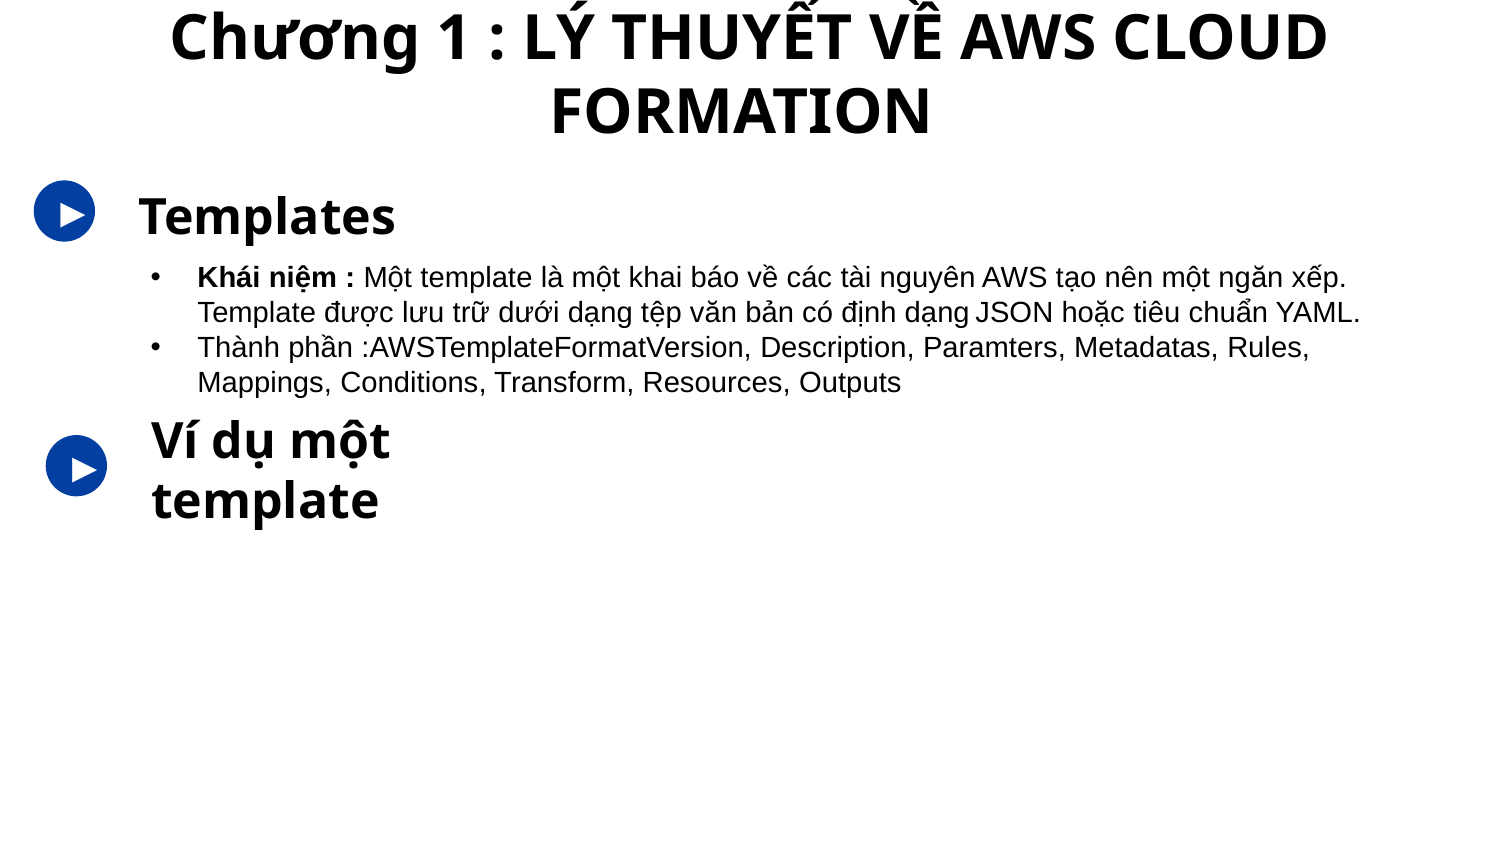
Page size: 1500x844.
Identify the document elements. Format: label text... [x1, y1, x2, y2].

text_box Templates [123, 185, 613, 243]
text_box ► [37, 188, 87, 234]
text_box [44, 234, 85, 242]
text_box [56, 489, 97, 497]
text_box [99, 445, 108, 487]
text_box [44, 180, 85, 188]
text_box Khái niệm : Một template là một khai báo về các tài nguyên AWS tạo nên một ngăn xếp. Template được lưu trữ dưới dạng tệp văn bản có định dạng JSON hoặc tiêu chuẩn YAML. Thành phần :AWSTemplateFormatVersion, Description, Paramters, Metadatas, Rules, Mappings, Conditions, Transform, Resources, Outputs [135, 251, 1388, 406]
text_box [87, 190, 96, 232]
text_box [45, 452, 49, 480]
text_box [33, 197, 37, 225]
text_box ► [49, 442, 99, 489]
title Chương 1 : LÝ THUYẾT VỀ AWS CLOUD FORMATION [75, 32, 1425, 112]
text_box Ví dụ một template [135, 440, 625, 498]
text_box [57, 435, 96, 442]
